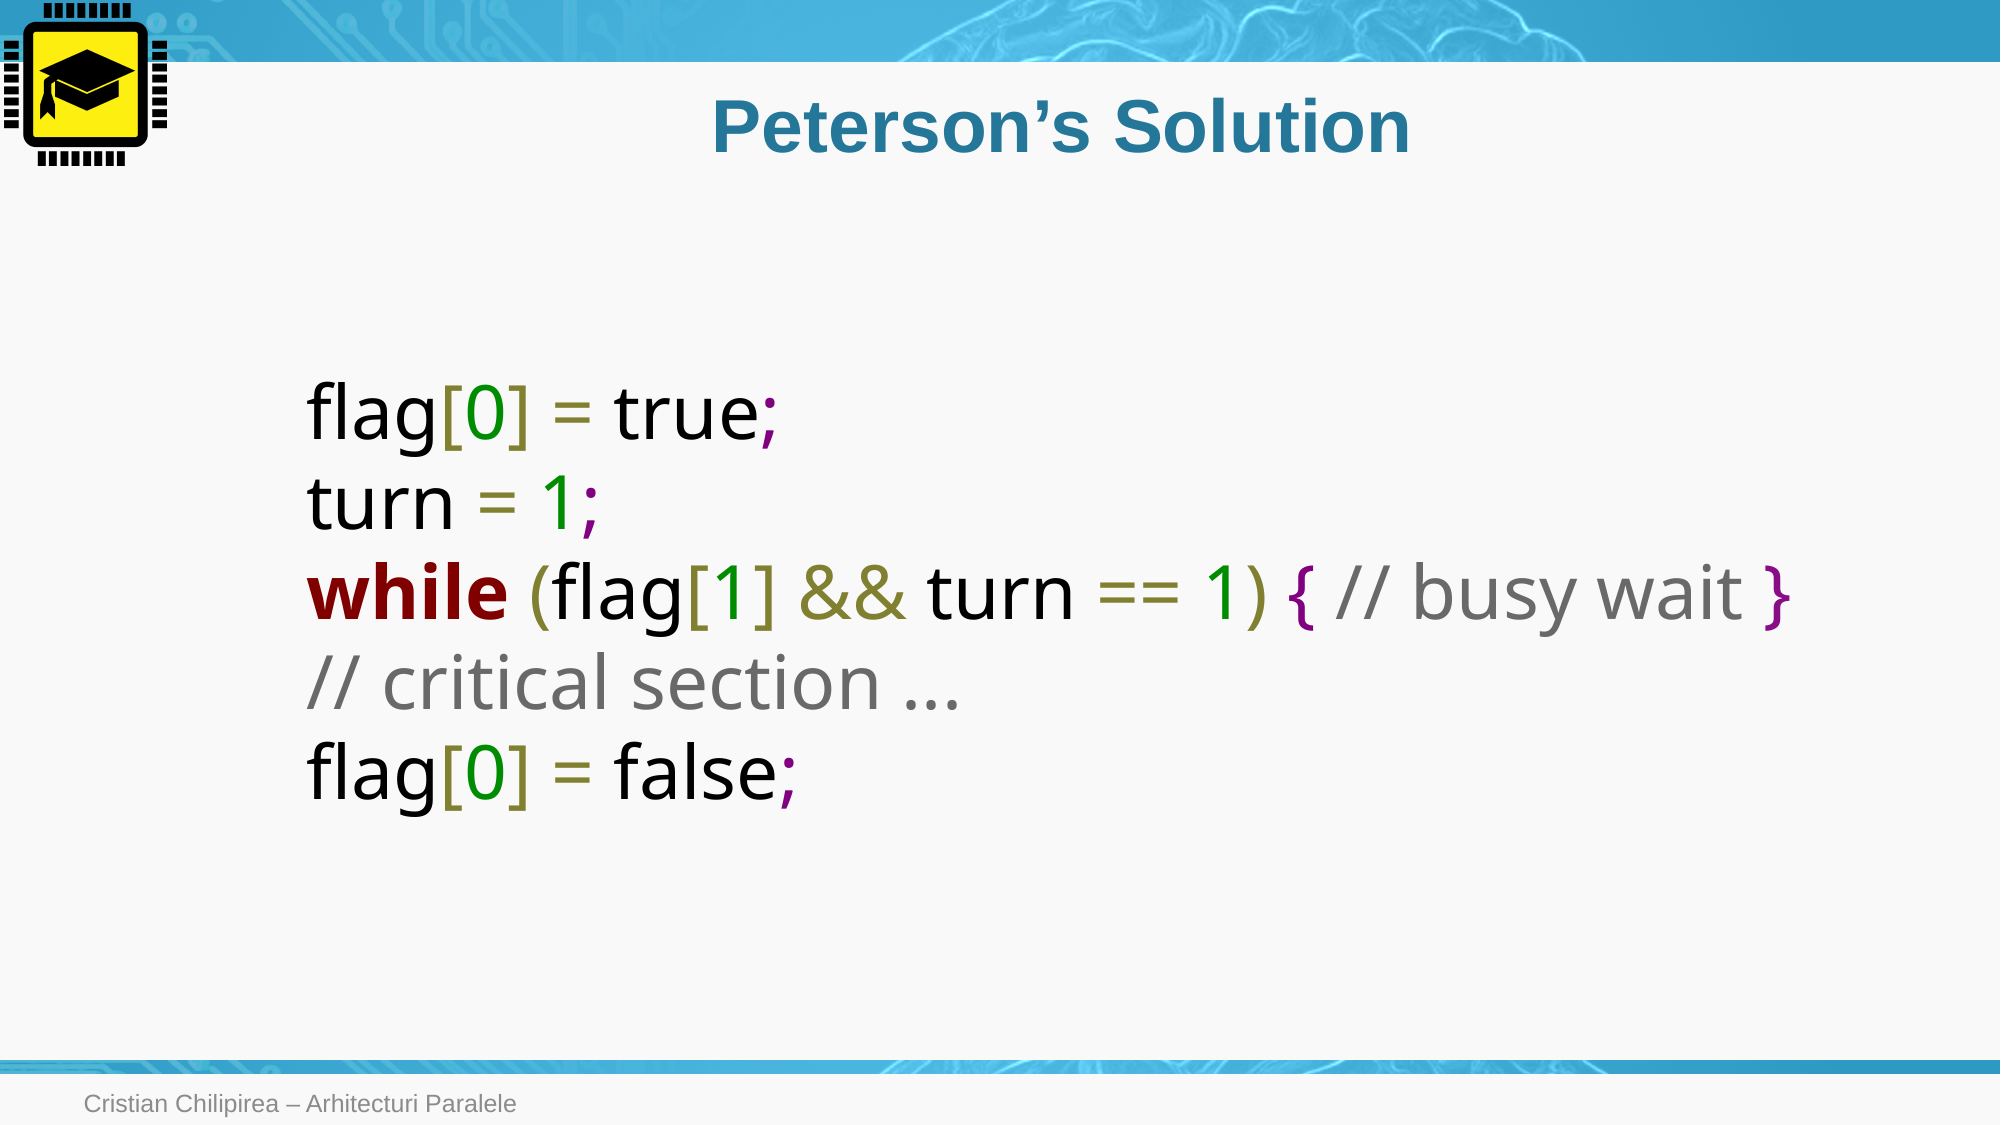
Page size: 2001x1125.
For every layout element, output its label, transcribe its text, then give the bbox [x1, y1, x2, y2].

picture [0, 0, 2000, 166]
title Peterson’s Solution [170, 76, 1955, 180]
picture [0, 1060, 2000, 1074]
footer Cristian Chilipirea – Arhitecturi Paralele [68, 1083, 1542, 1125]
text_box flag[0] = true; turn = 1; while (flag[1] && turn == 1) { // busy wait } // critical section ... flag[0] = false; [291, 357, 1834, 822]
